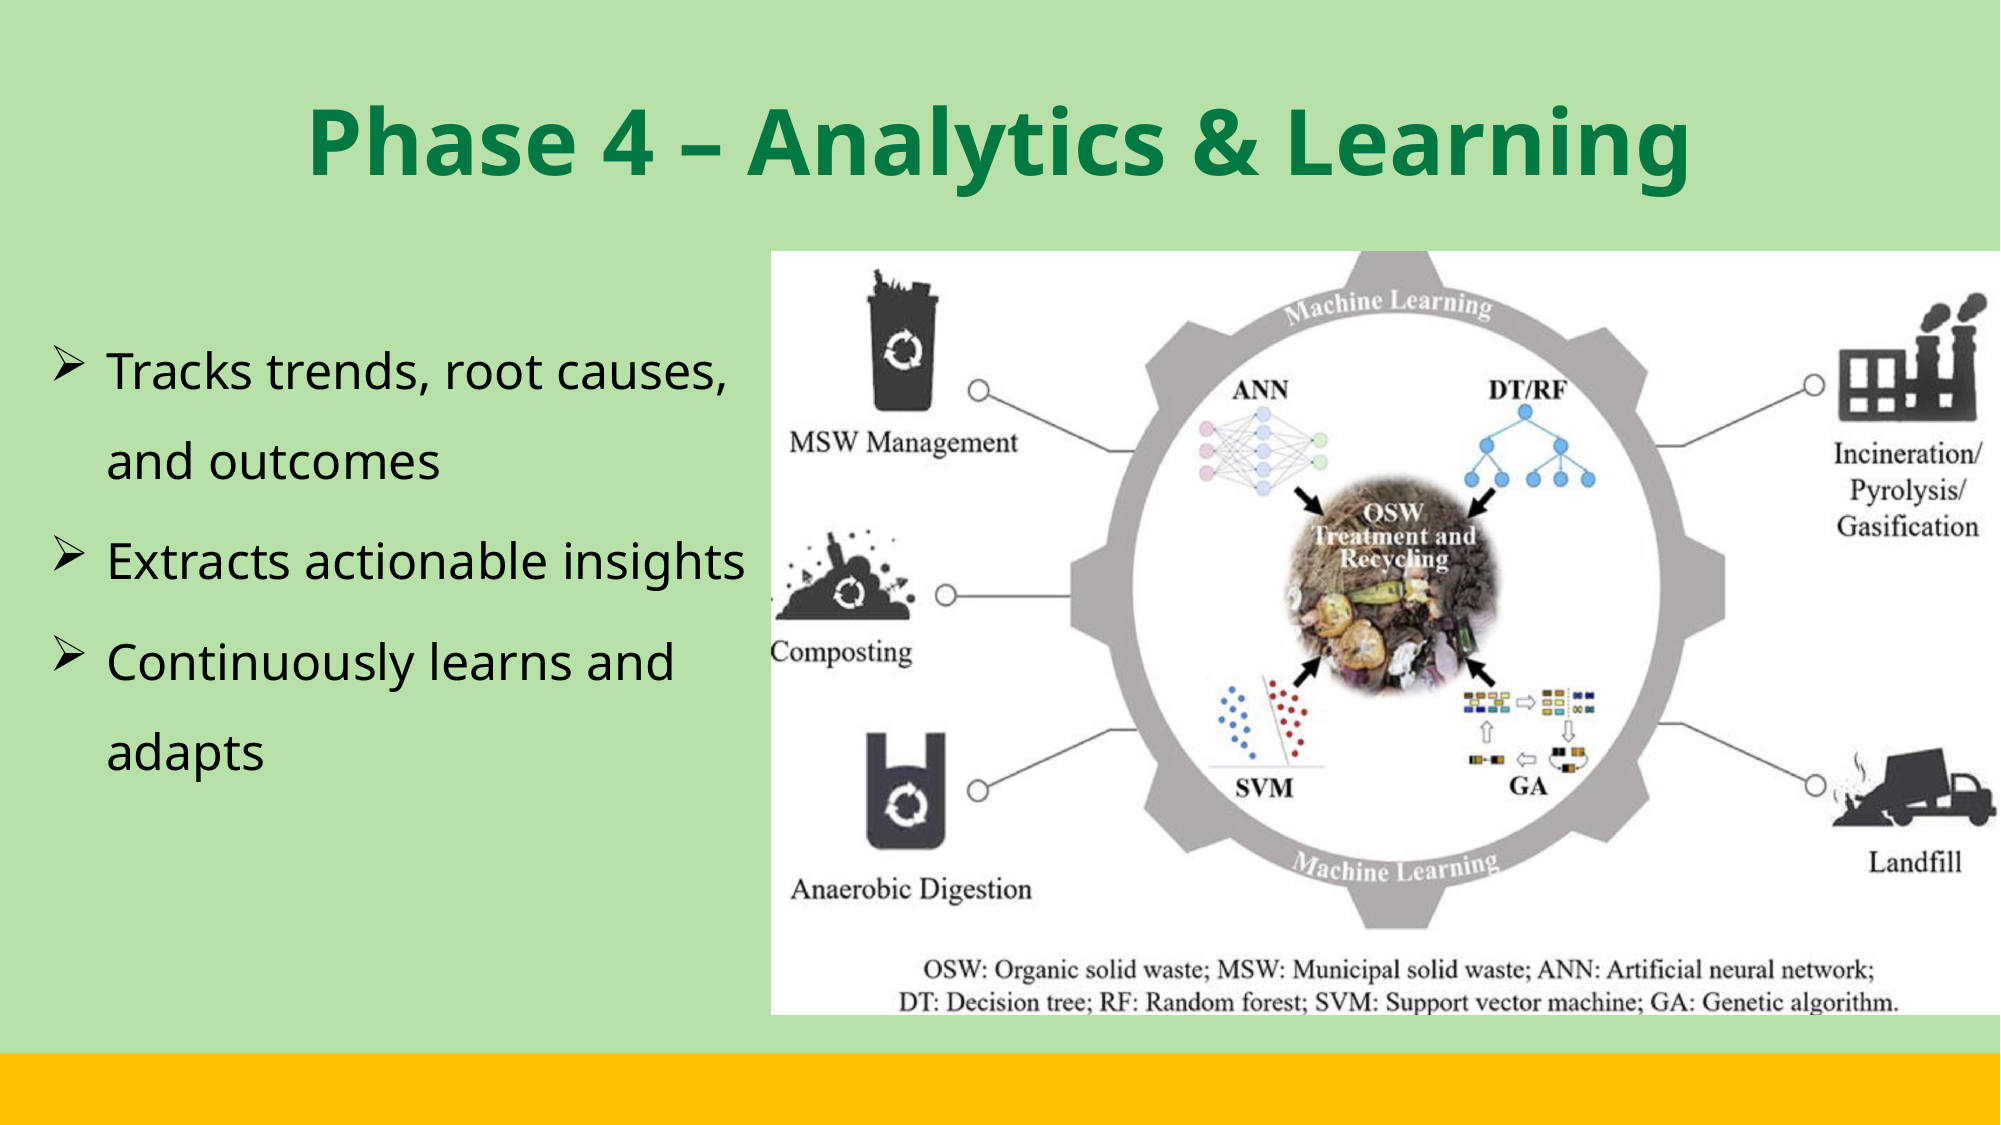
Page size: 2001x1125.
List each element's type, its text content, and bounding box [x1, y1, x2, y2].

list Tracks trends, root causes, and outcomes Extracts actionable insights Continuously learns and adapts [34, 232, 772, 975]
title Phase 4 – Analytics & Learning [99, 45, 1900, 233]
text_box [0, 1051, 2000, 1125]
picture [771, 251, 2000, 1015]
